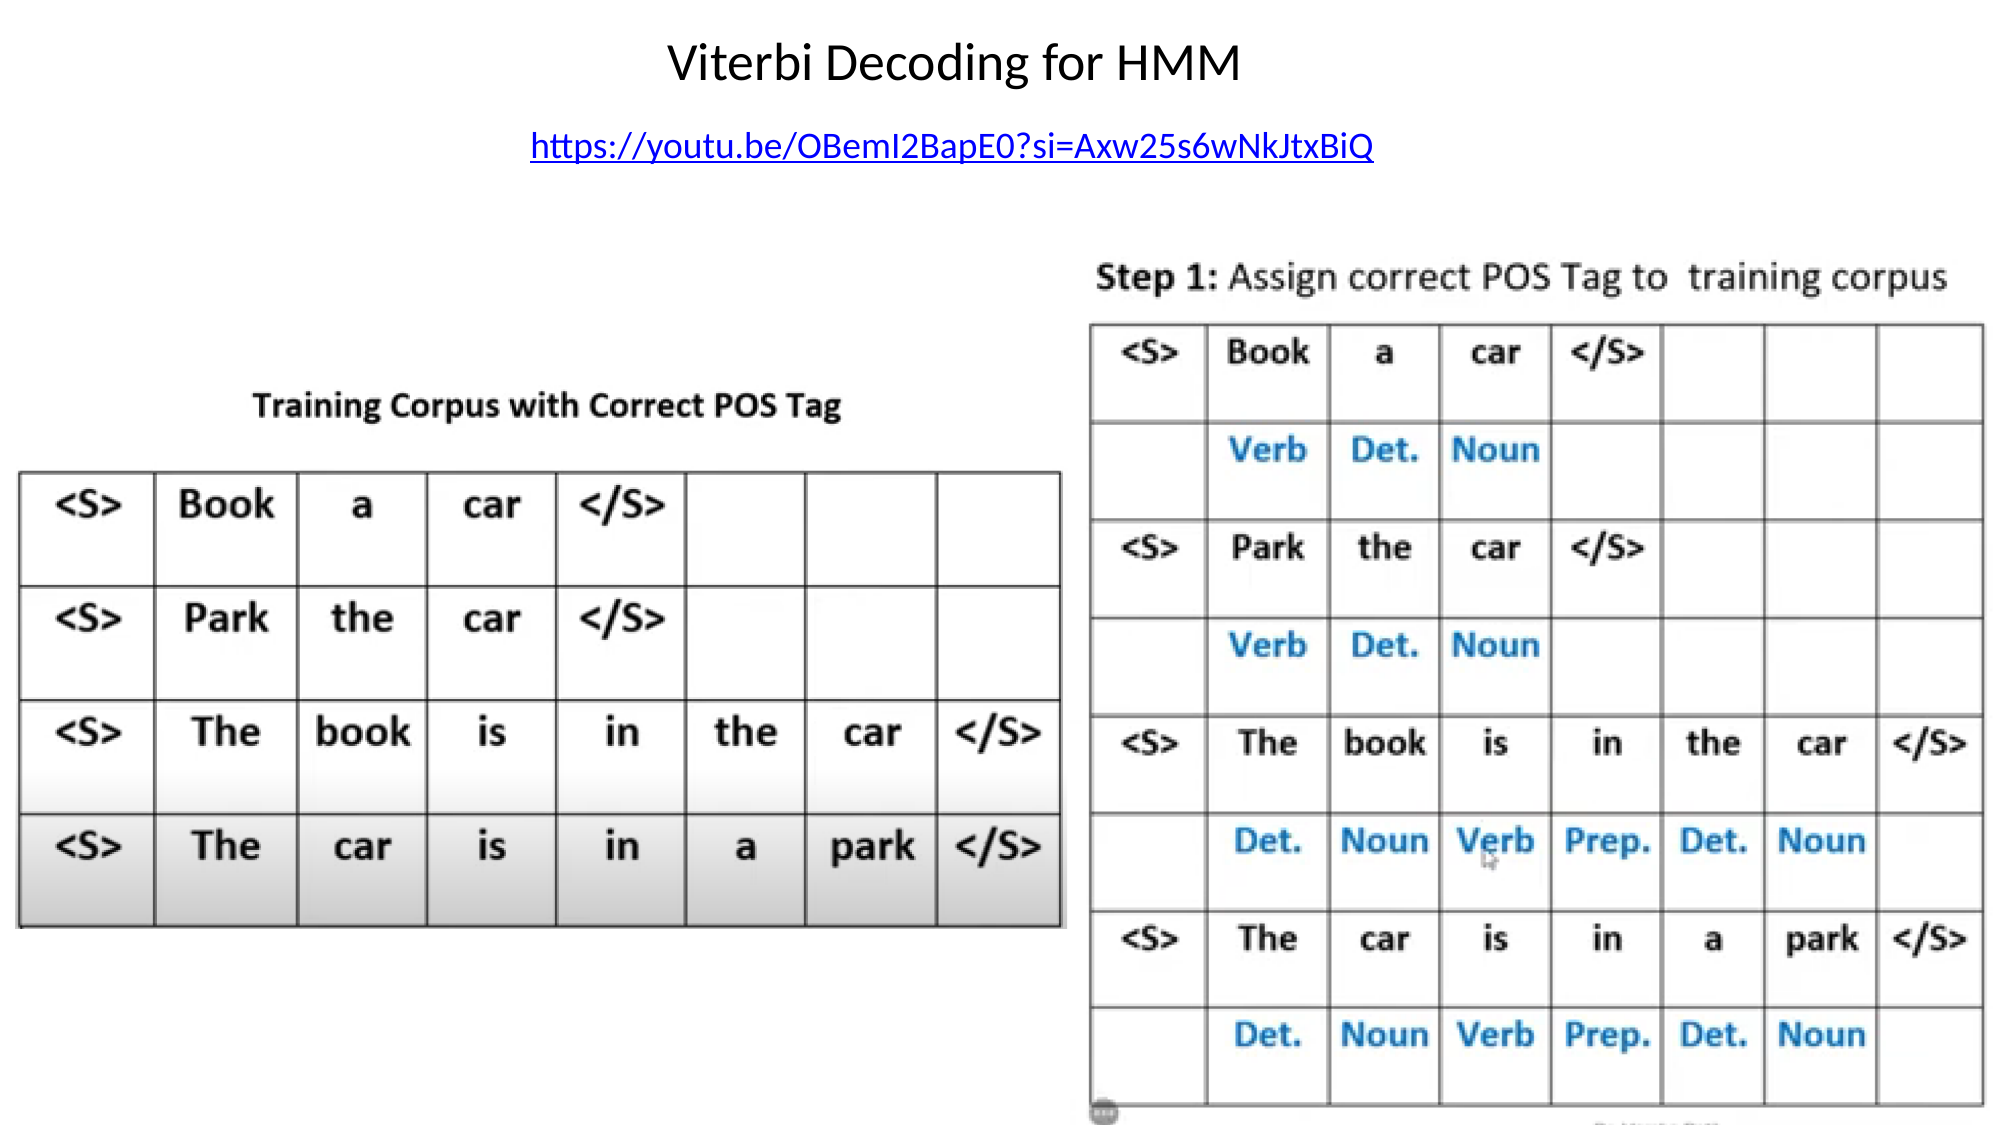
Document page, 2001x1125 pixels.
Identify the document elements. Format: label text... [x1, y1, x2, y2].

picture [1070, 233, 1993, 1125]
picture [14, 385, 1068, 929]
text_box https://youtu.be/OBemI2BapE0?si=Axw25s6wNkJtxBiQ [515, 113, 1516, 219]
title Viterbi Decoding for HMM [55, 19, 1855, 100]
